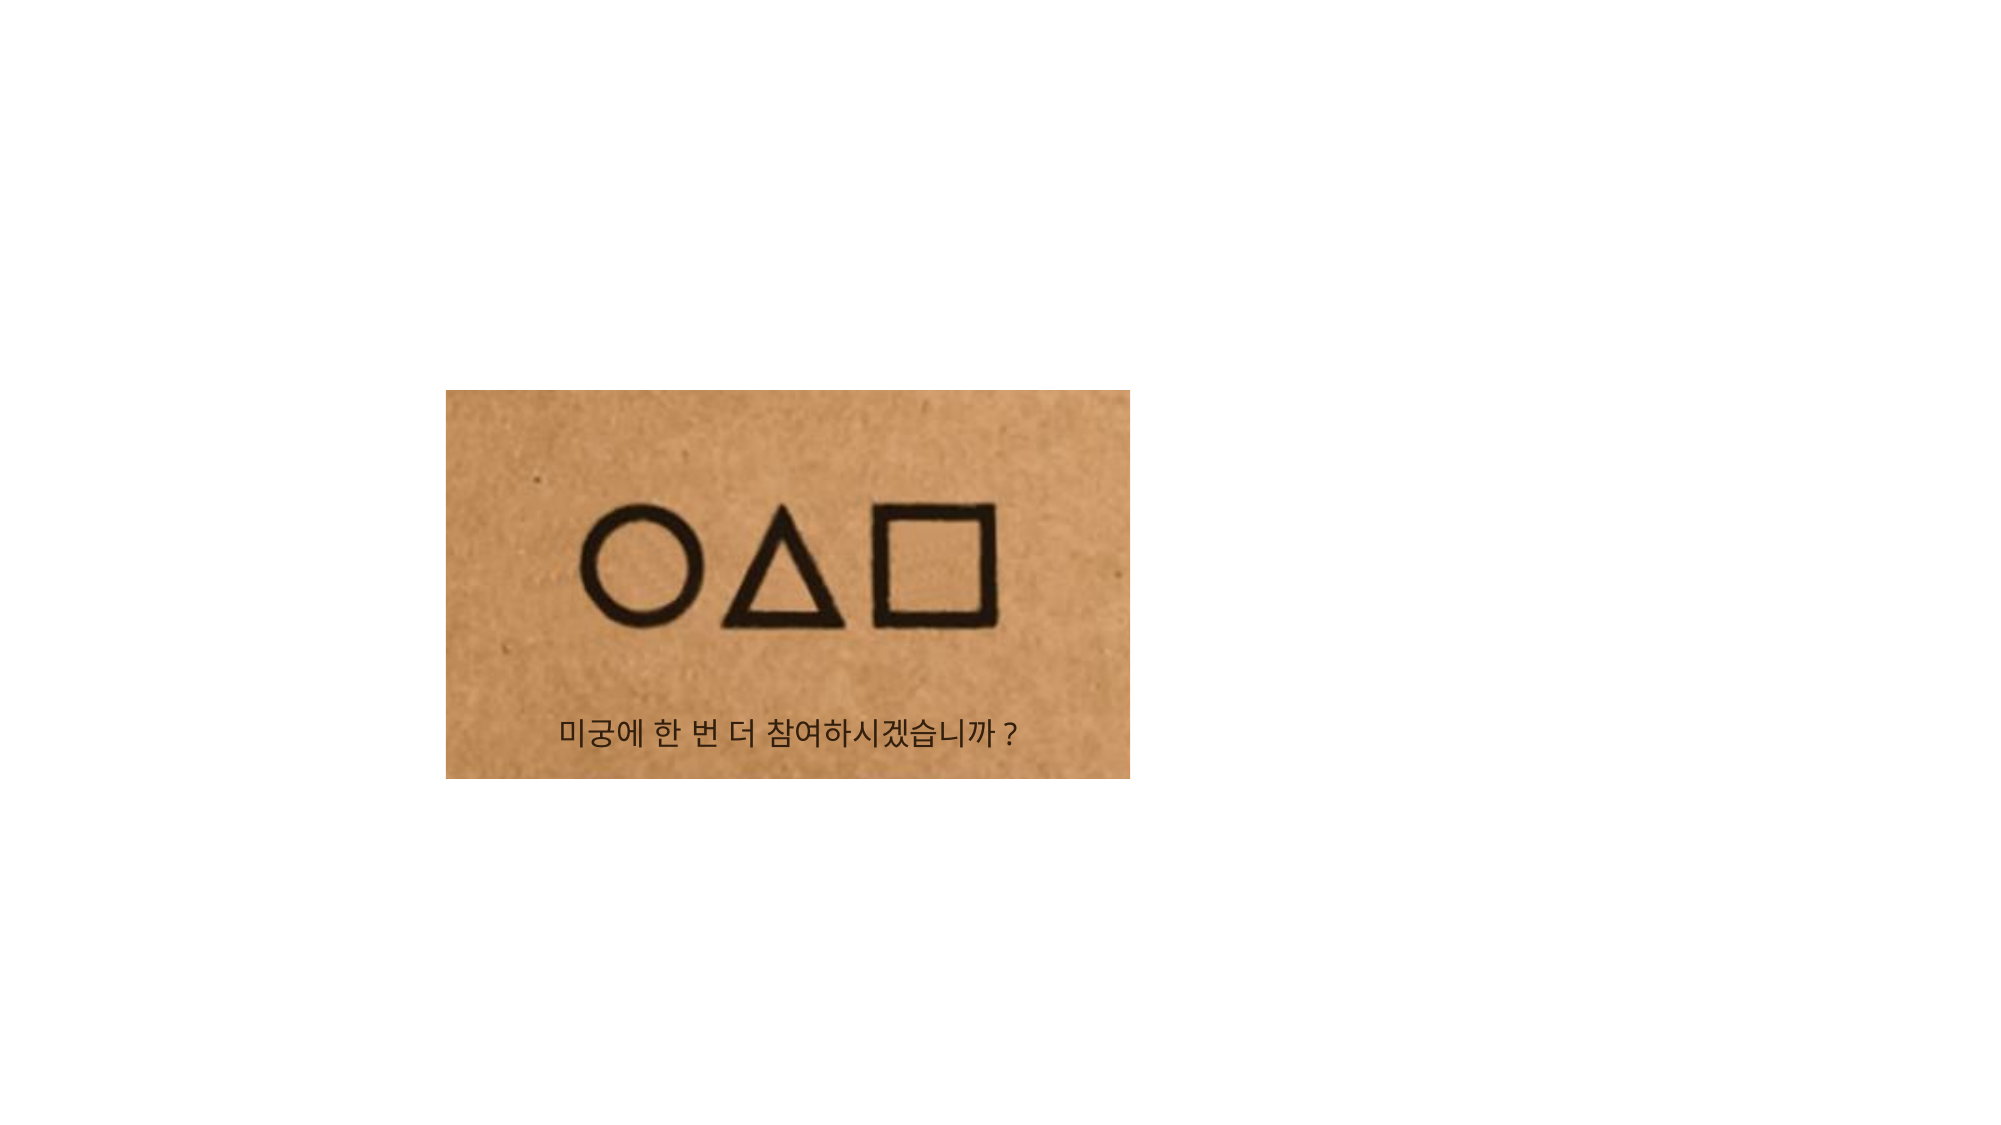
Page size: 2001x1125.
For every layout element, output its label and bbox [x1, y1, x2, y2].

picture [445, 390, 1131, 779]
